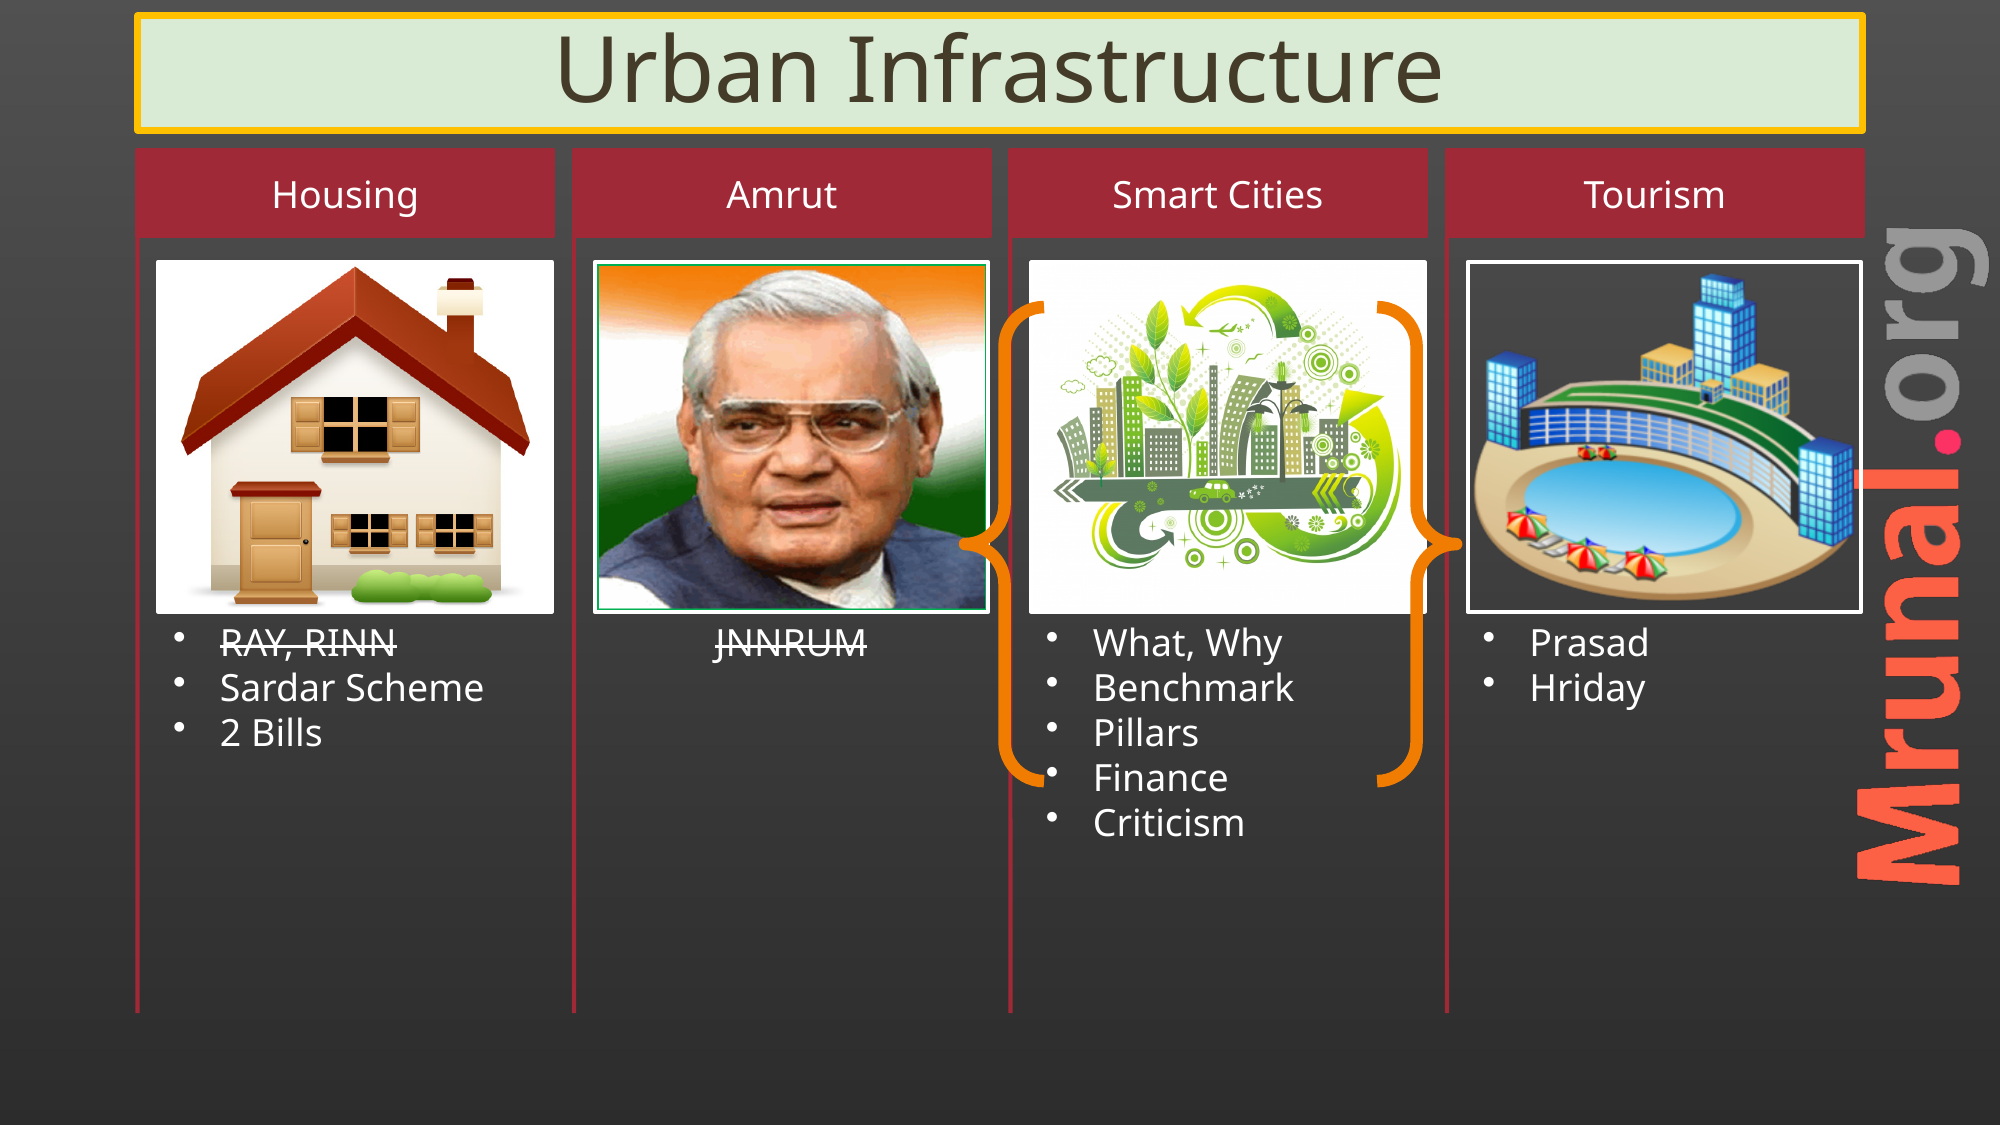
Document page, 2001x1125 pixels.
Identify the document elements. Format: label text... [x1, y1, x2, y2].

picture [1863, 223, 2000, 894]
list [137, 149, 1863, 1014]
title Urban Infrastructure [134, 12, 1866, 134]
